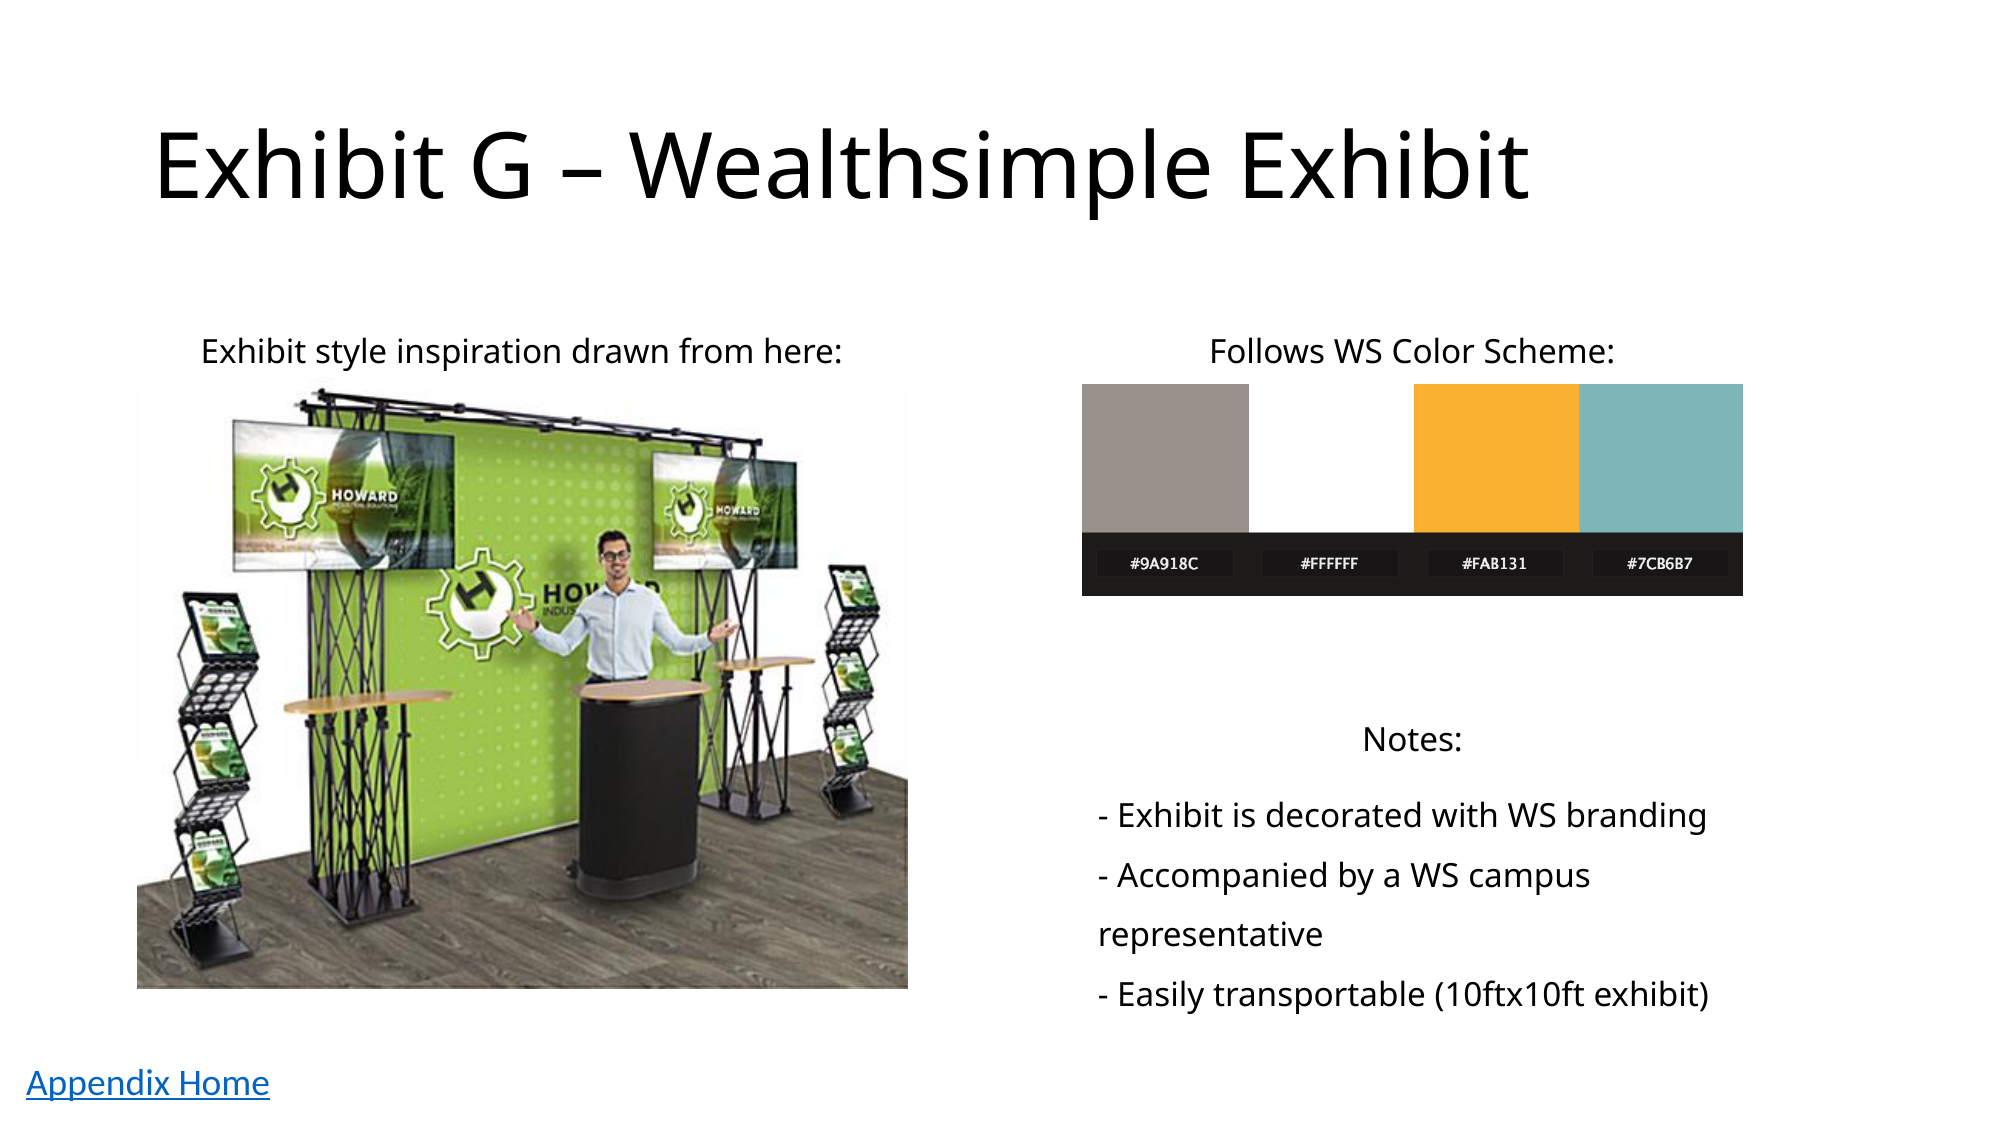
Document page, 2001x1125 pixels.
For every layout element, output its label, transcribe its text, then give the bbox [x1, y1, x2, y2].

text_box Notes: [1082, 710, 1743, 766]
text_box Exhibit style inspiration drawn from here: [137, 323, 907, 378]
text_box - Exhibit is decorated with WS branding - Accompanied by a WS campus representative - Easily transportable (10ftx10ft exhibit) [1082, 766, 1743, 1021]
text_box Follows WS Color Scheme: [1082, 323, 1743, 379]
title Exhibit G – Wealthsimple Exhibit [137, 59, 1863, 278]
picture [137, 378, 908, 989]
text_box Appendix Home [11, 1050, 303, 1111]
picture [1082, 384, 1743, 596]
